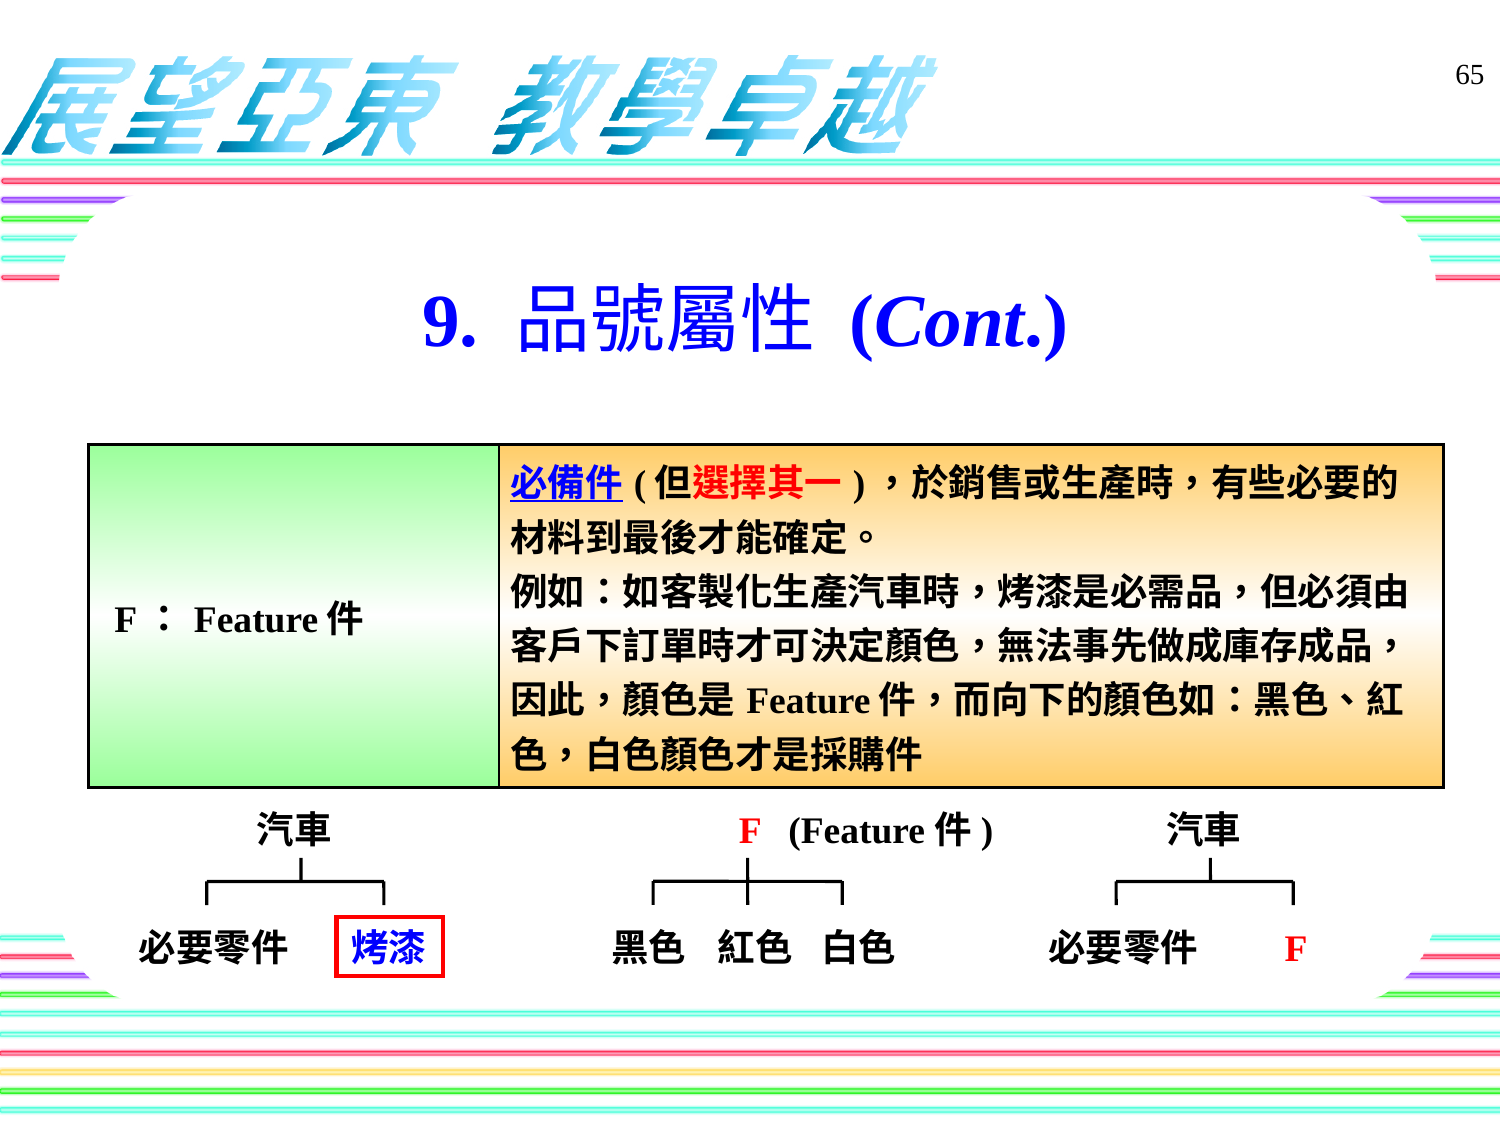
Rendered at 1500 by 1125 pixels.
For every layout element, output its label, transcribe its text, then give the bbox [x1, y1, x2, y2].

picture [0, 0, 1500, 1125]
text_box 必要零件 [123, 916, 336, 977]
text_box 白色 [806, 916, 927, 977]
table_header F：Feature件 [90, 446, 498, 786]
text_box 汽車 [242, 798, 408, 859]
text_box 紅色 [702, 916, 806, 977]
title 9. 品號屬性 (Cont.) [70, 222, 1421, 411]
slide_number 65 [1149, 42, 1500, 103]
text_box 黑色 [596, 916, 702, 977]
text_box [336, 916, 443, 977]
table_header 必備件(但選擇其一)，於銷售或生產時，有些必要的材料到最後才能確定。 例如：如客製化生產汽車時，烤漆是必需品，但必須由客戶下訂單時才可決定顏色，無法事先做成庫存成品，因此，顏色是Feature件，而向下的顏色如：黑色、紅色，白色顏色才是採購件 [500, 446, 1442, 786]
text_box F [1269, 916, 1353, 977]
text_box (Feature件) [773, 798, 1011, 859]
text_box 汽車 [1151, 798, 1317, 859]
text_box 必要零件 [1033, 916, 1246, 977]
text_box F [723, 798, 773, 859]
